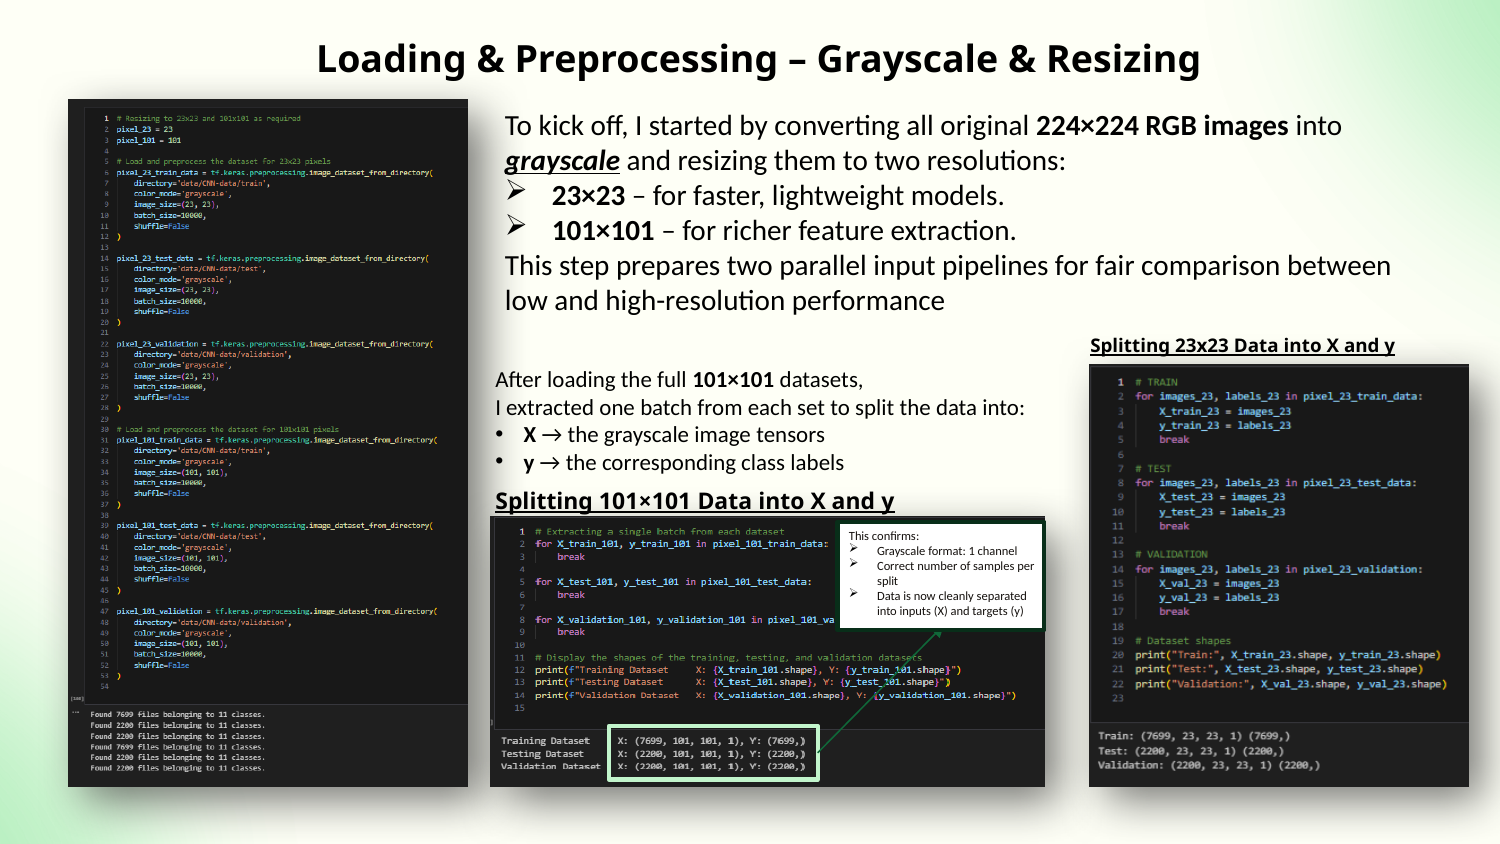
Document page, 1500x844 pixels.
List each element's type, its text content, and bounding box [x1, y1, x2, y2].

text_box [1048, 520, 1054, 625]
text_box Splitting 101×101 Data into X and y [480, 483, 1084, 522]
text_box Loading & Preprocessing – Grayscale & Resizing [67, 28, 1451, 99]
picture [827, 0, 1500, 357]
text_box After loading the full 101×101 datasets, I extracted one batch from each set to split the data into: X → the grayscale image tensors y → the corresponding class labels [480, 357, 1391, 483]
picture [1054, 364, 1500, 787]
text_box Splitting 23x23 Data into X and y [1075, 326, 1500, 365]
picture [0, 98, 1045, 844]
text_box To kick off, I started by converting all original 224×224 RGB images into grayscale and resizing them to two resolutions: 23×23 – for faster, lightweight models. 101×101 – for richer feature extraction. This step prepares two parallel input pipelines for fair comparison between low and high-resolution performance [490, 99, 1451, 324]
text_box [817, 625, 945, 754]
